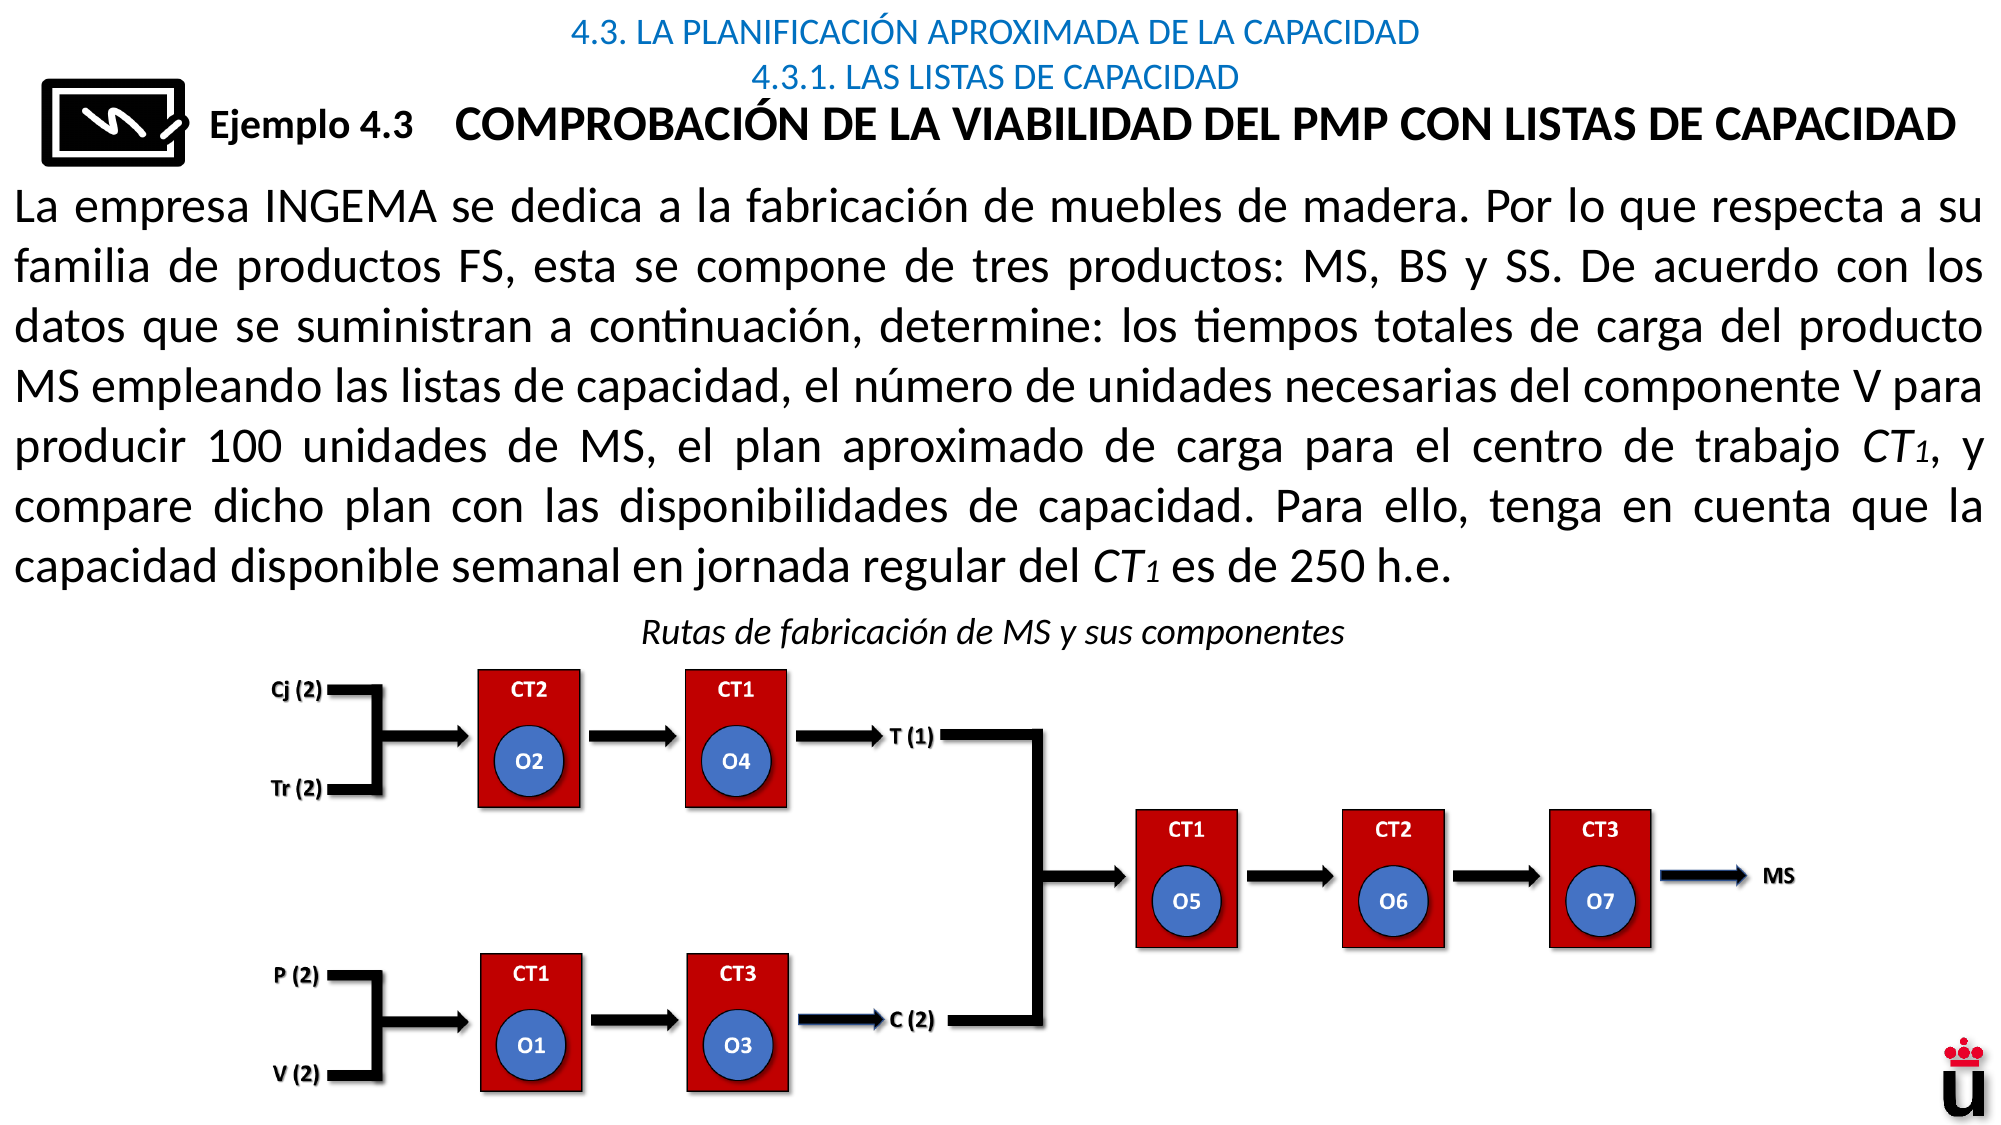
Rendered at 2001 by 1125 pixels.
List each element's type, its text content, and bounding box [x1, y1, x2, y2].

text_box COMPROBACIÓN DE LA VIABILIDAD DEL PMP CON LISTAS DE CAPACIDAD [438, 82, 1976, 158]
text_box 4.3.1. LAS LISTAS DE CAPACIDAD [0, 44, 2000, 105]
text_box Rutas de fabricación de MS y sus componentes [626, 599, 1448, 660]
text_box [27, 47, 438, 198]
picture [1918, 1031, 2000, 1125]
text_box La empresa INGEMA se dedica a la fabricación de muebles de madera. Por lo que respecta a su familia de productos FS, esta se compone de tres productos: MS, BS y SS. De acuerdo con los datos que se suministran a continuación, determine: los tiempos totales de carga del producto MS empleando las listas de capacidad, el número de unidades necesarias del componente V para producir 100 unidades de MS, el plan aproximado de carga para el centro de trabajo CT1, y compare dicho plan con las disponibilidades de capacidad. Para ello, tenga en cuenta que la capacidad disponible semanal en jornada regular del CT1 es de 250 h.e. [0, 165, 2000, 601]
picture [251, 663, 1823, 1105]
text_box 4.3. LA PLANIFICACIÓN APROXIMADA DE LA CAPACIDAD [0, 0, 2000, 44]
